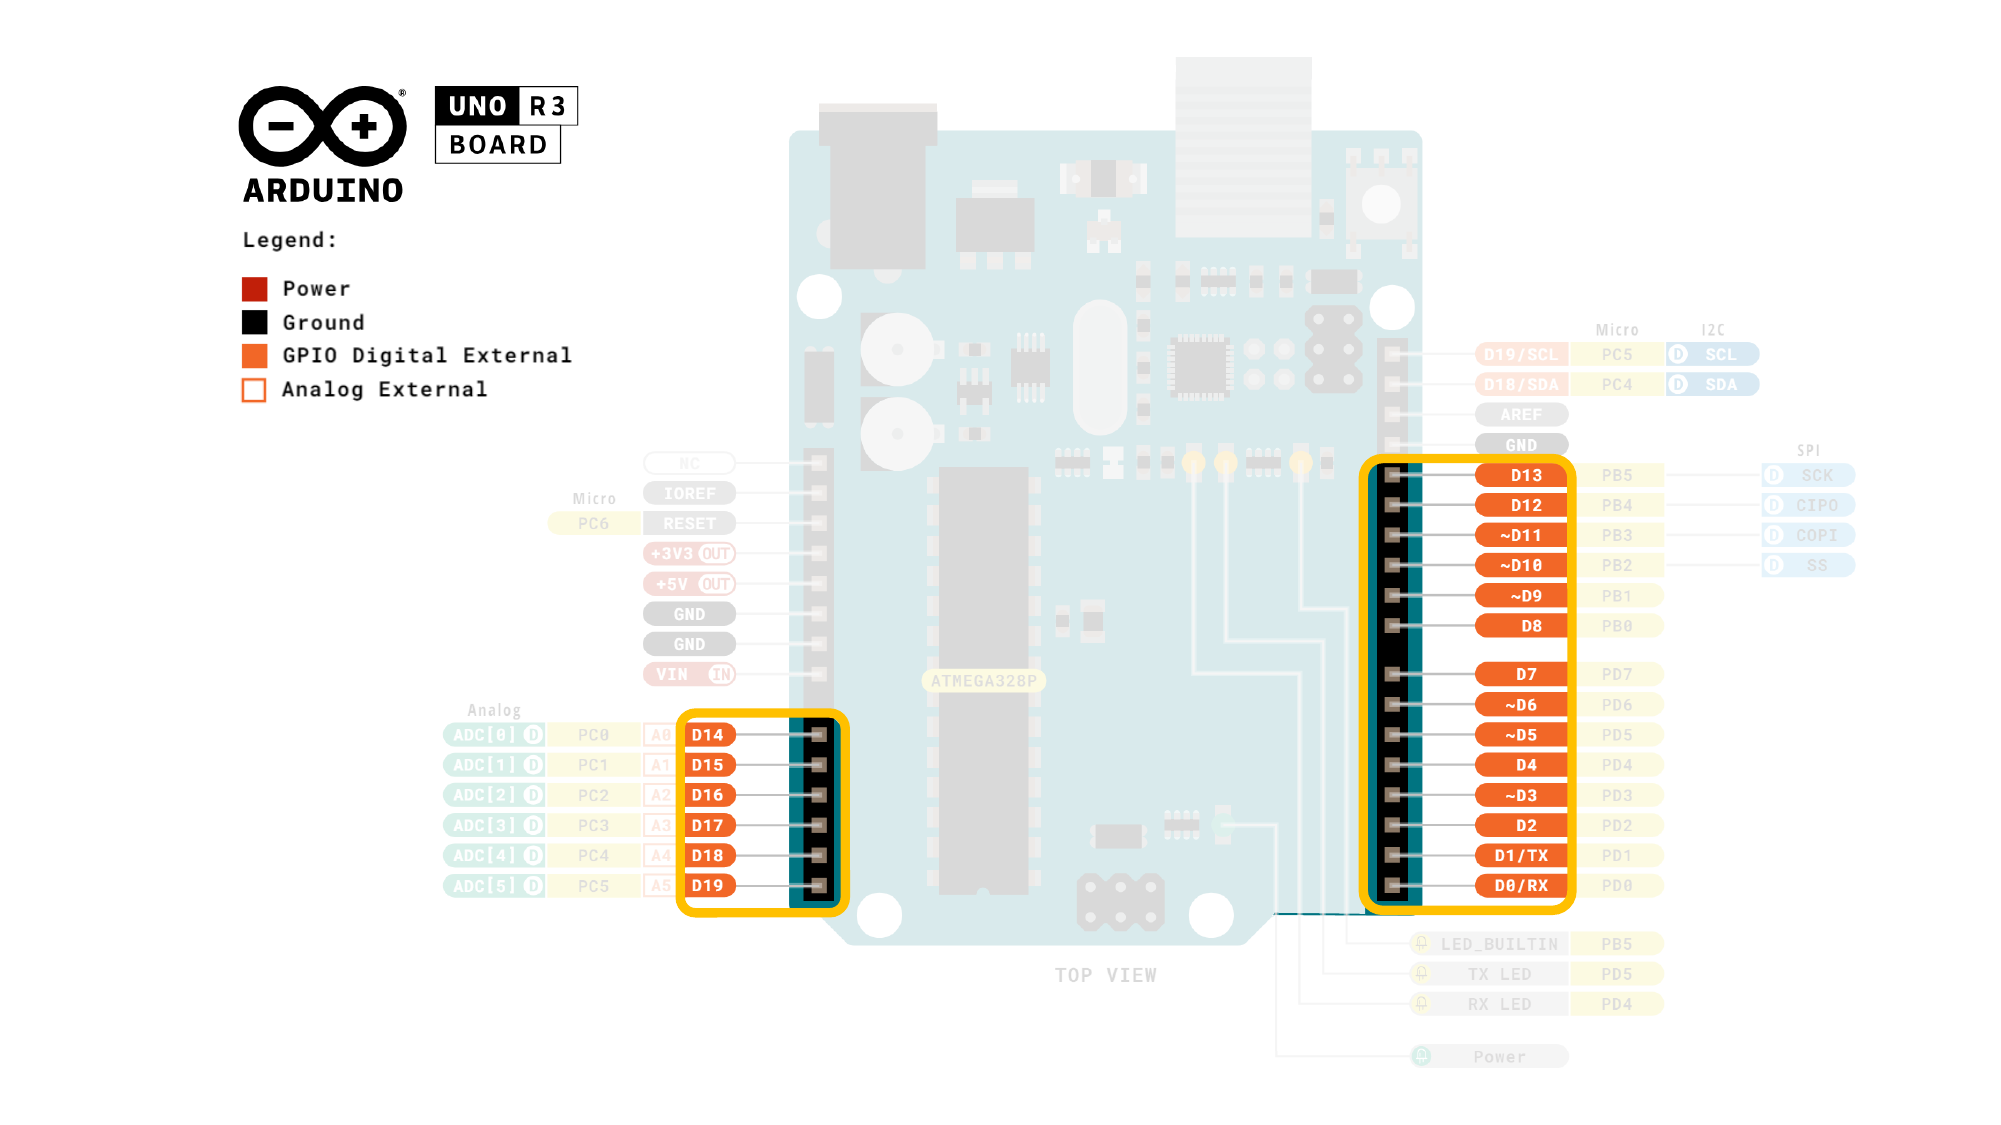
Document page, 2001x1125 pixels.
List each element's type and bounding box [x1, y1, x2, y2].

picture [232, 73, 362, 215]
text_box [227, 223, 362, 408]
text_box [362, 6, 1944, 1103]
